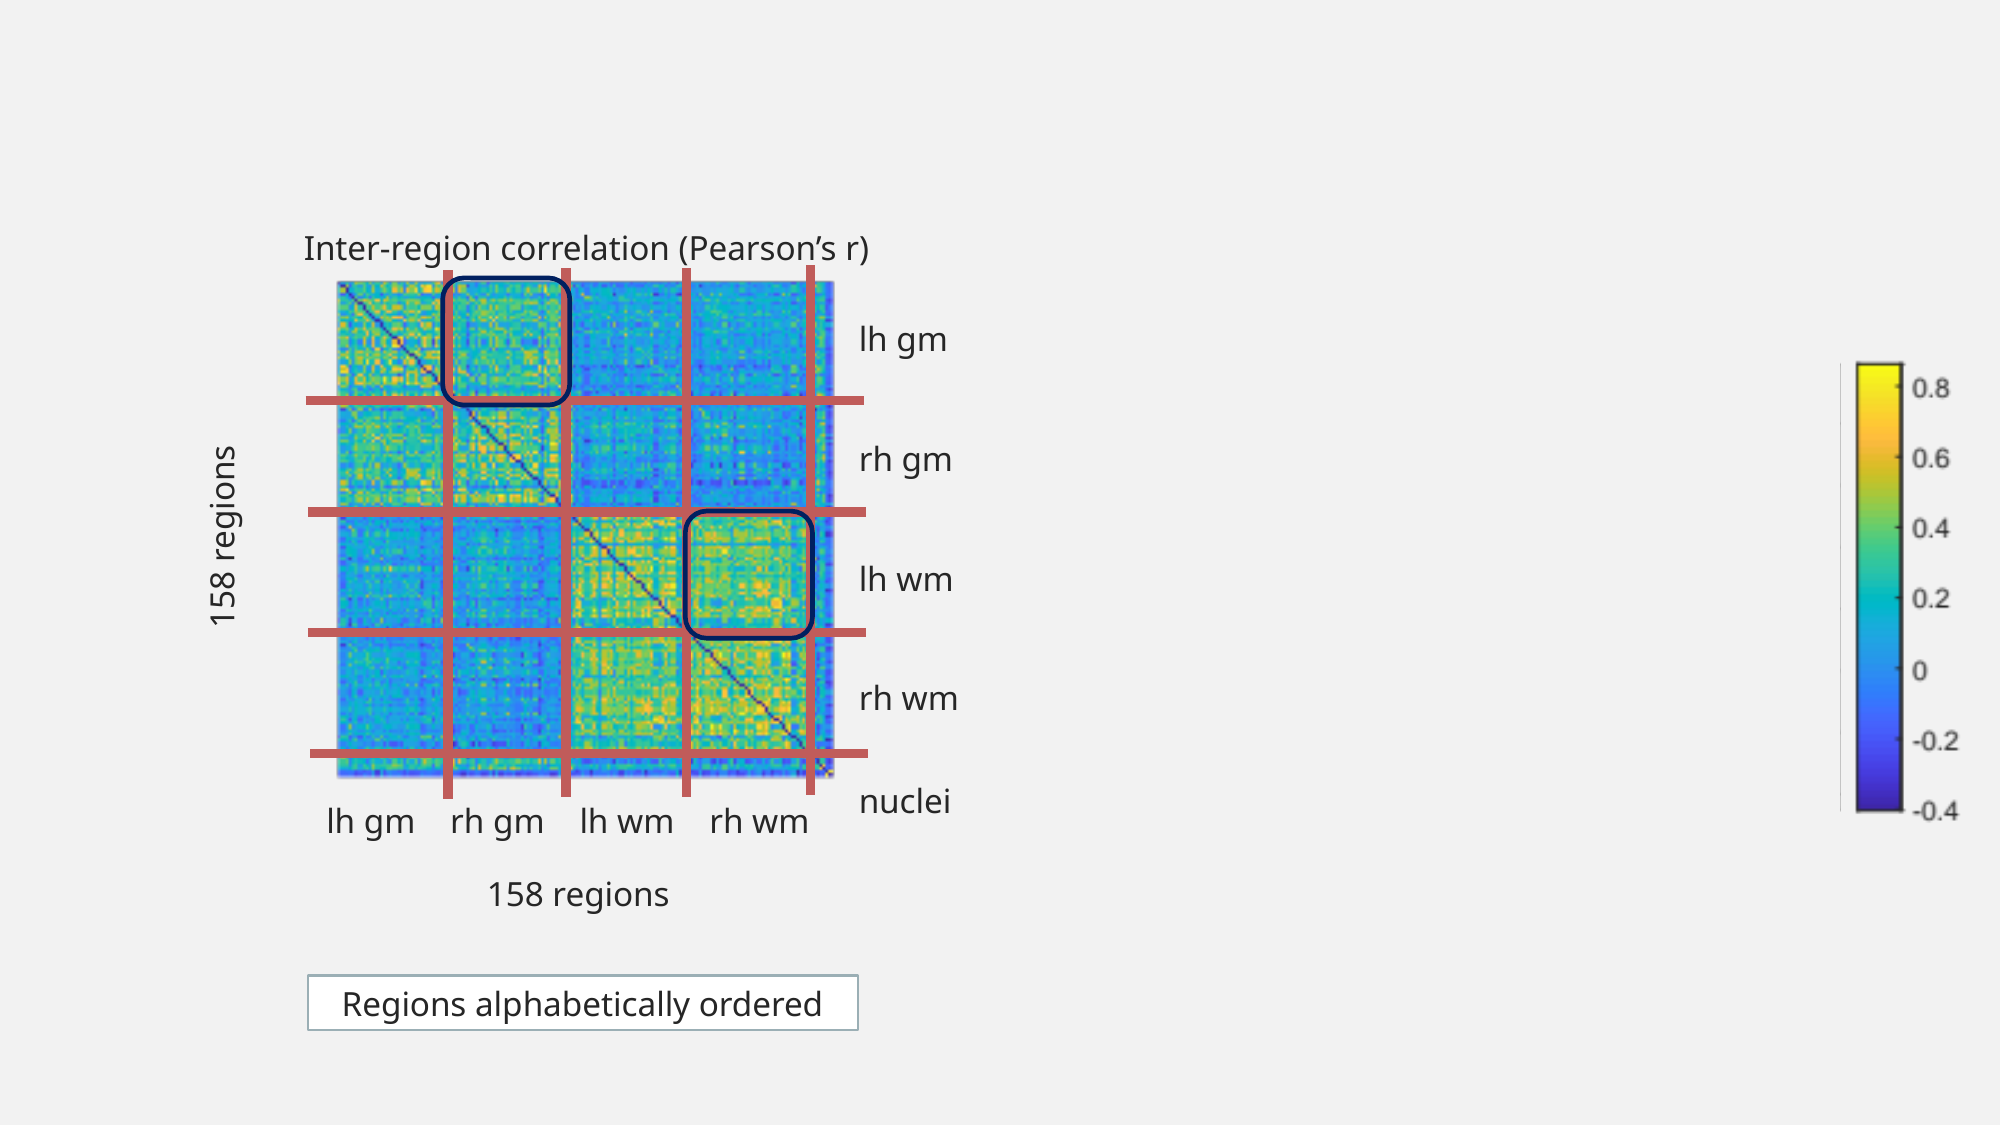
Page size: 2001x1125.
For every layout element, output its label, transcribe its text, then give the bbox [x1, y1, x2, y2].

picture [1840, 341, 1976, 834]
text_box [442, 277, 813, 639]
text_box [305, 265, 970, 849]
text_box 158 regions [193, 430, 249, 643]
picture [276, 241, 879, 822]
text_box Regions alphabetically ordered [307, 974, 859, 1031]
text_box 158 regions [472, 865, 685, 921]
text_box Inter-region correlation (Pearson’s r) [288, 219, 885, 265]
